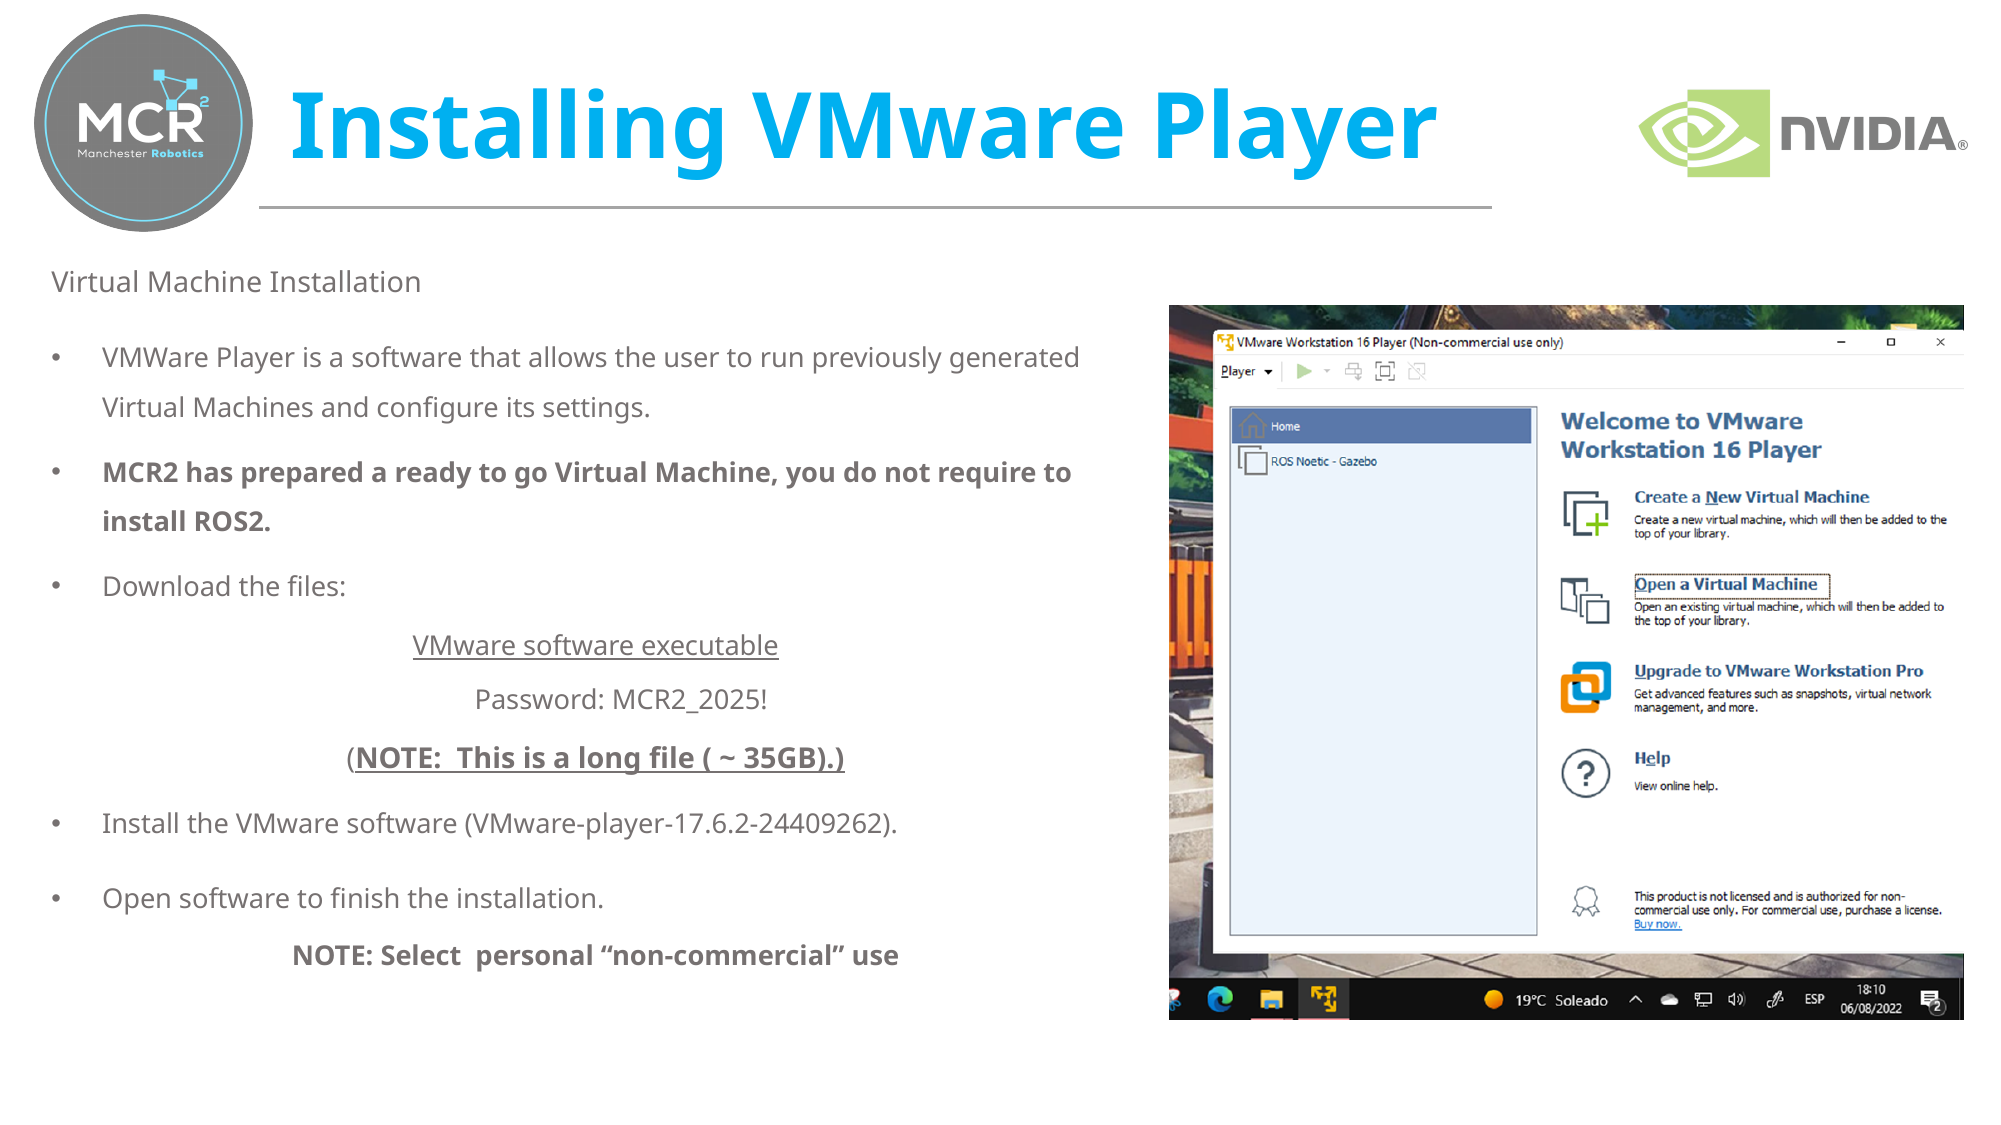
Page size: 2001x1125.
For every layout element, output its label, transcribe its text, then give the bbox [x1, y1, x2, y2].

list Virtual Machine Installation VMWare Player is a software that allows the user to run previously generated Virtual Machines and configure its settings. MCR2 has prepared a ready to go Virtual Machine, you do not require to install ROS2. Download the files: VMware software executable Password: MCR2_2025! (NOTE: This is a long file ( ~ 35GB).) Install the VMware software (VMware-player-17.6.2-24409262). Open software to finish the installation. NOTE: Select personal “non-commercial” use [36, 235, 1156, 981]
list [1169, 305, 1964, 1020]
title Installing VMware Player [275, 19, 1615, 238]
